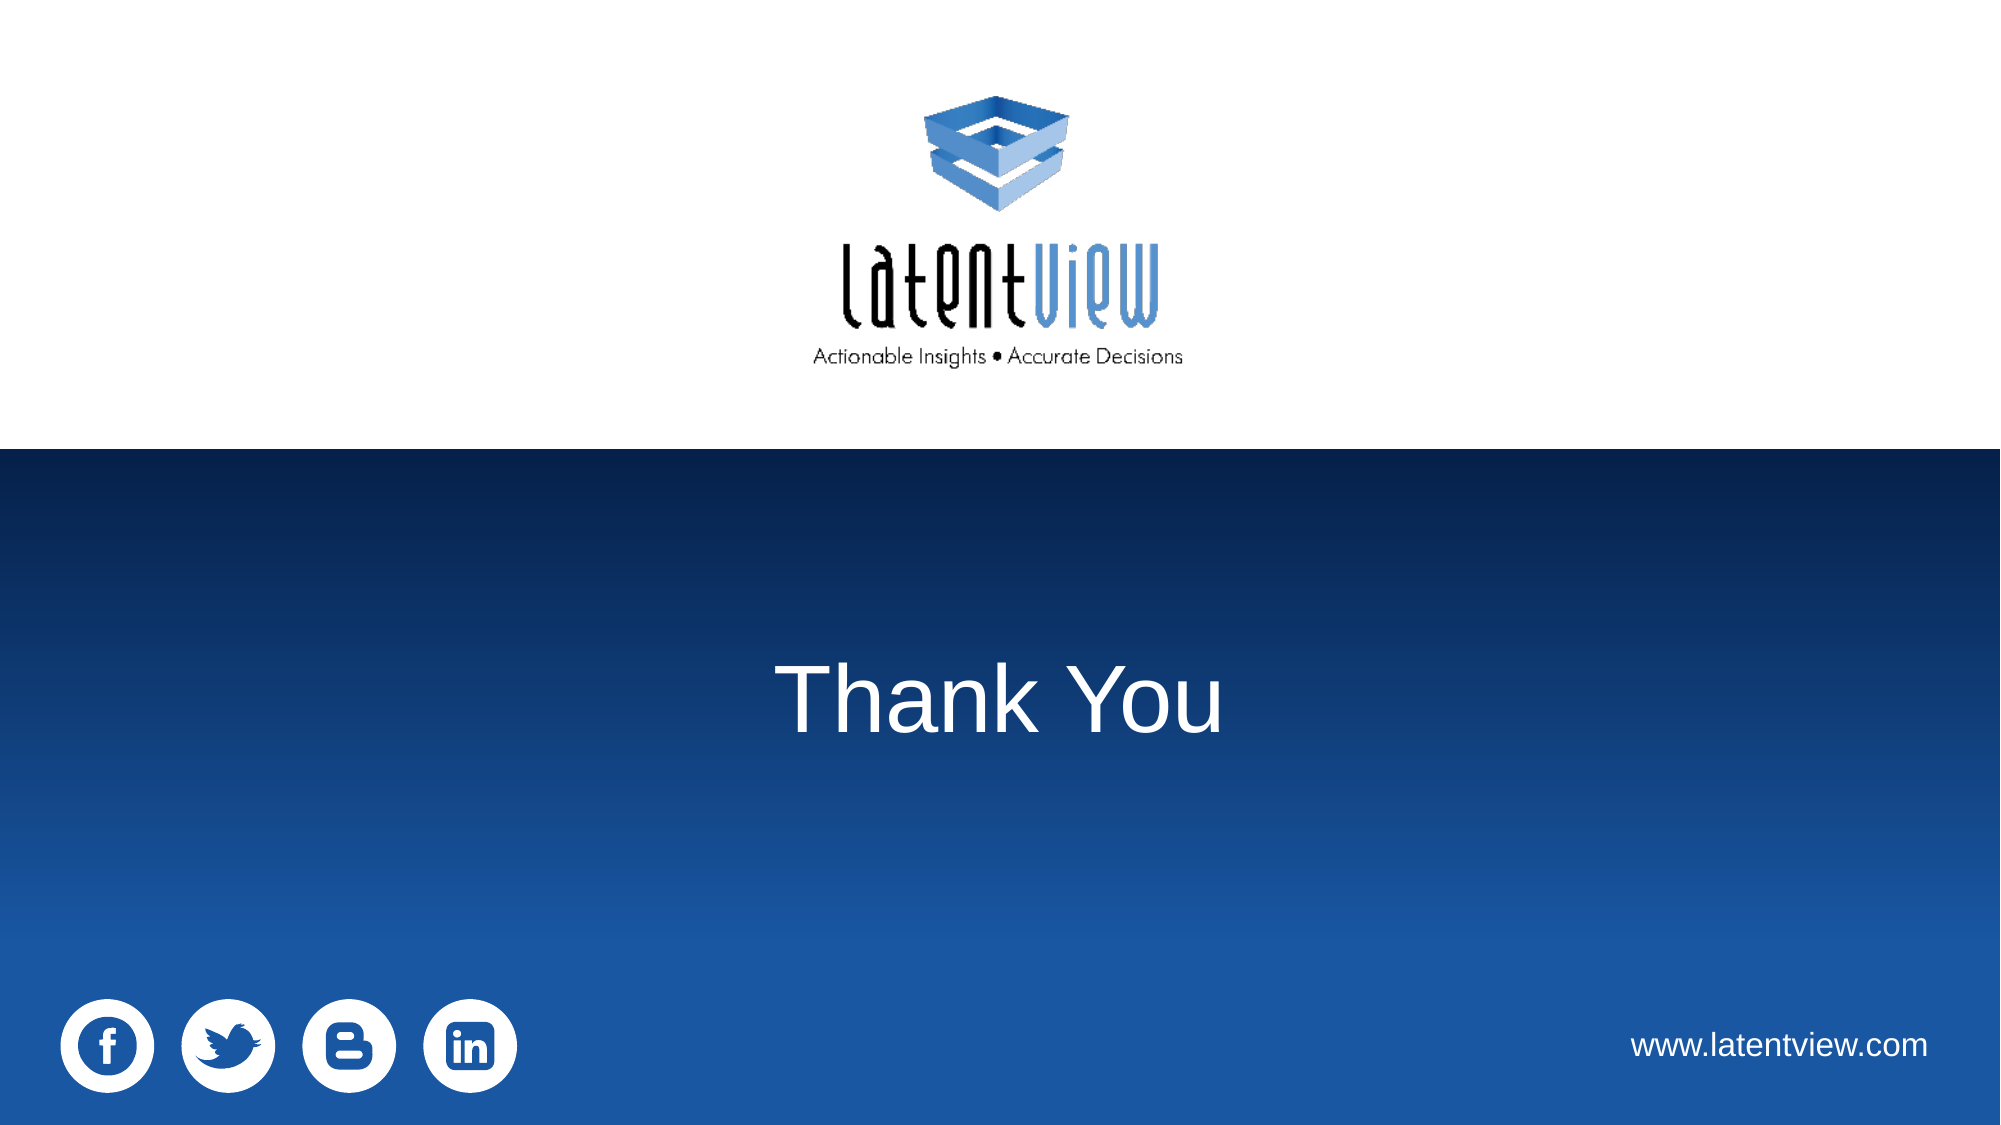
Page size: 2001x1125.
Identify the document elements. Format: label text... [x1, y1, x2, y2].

title Thank You [705, 634, 1295, 769]
picture [755, 59, 1245, 406]
